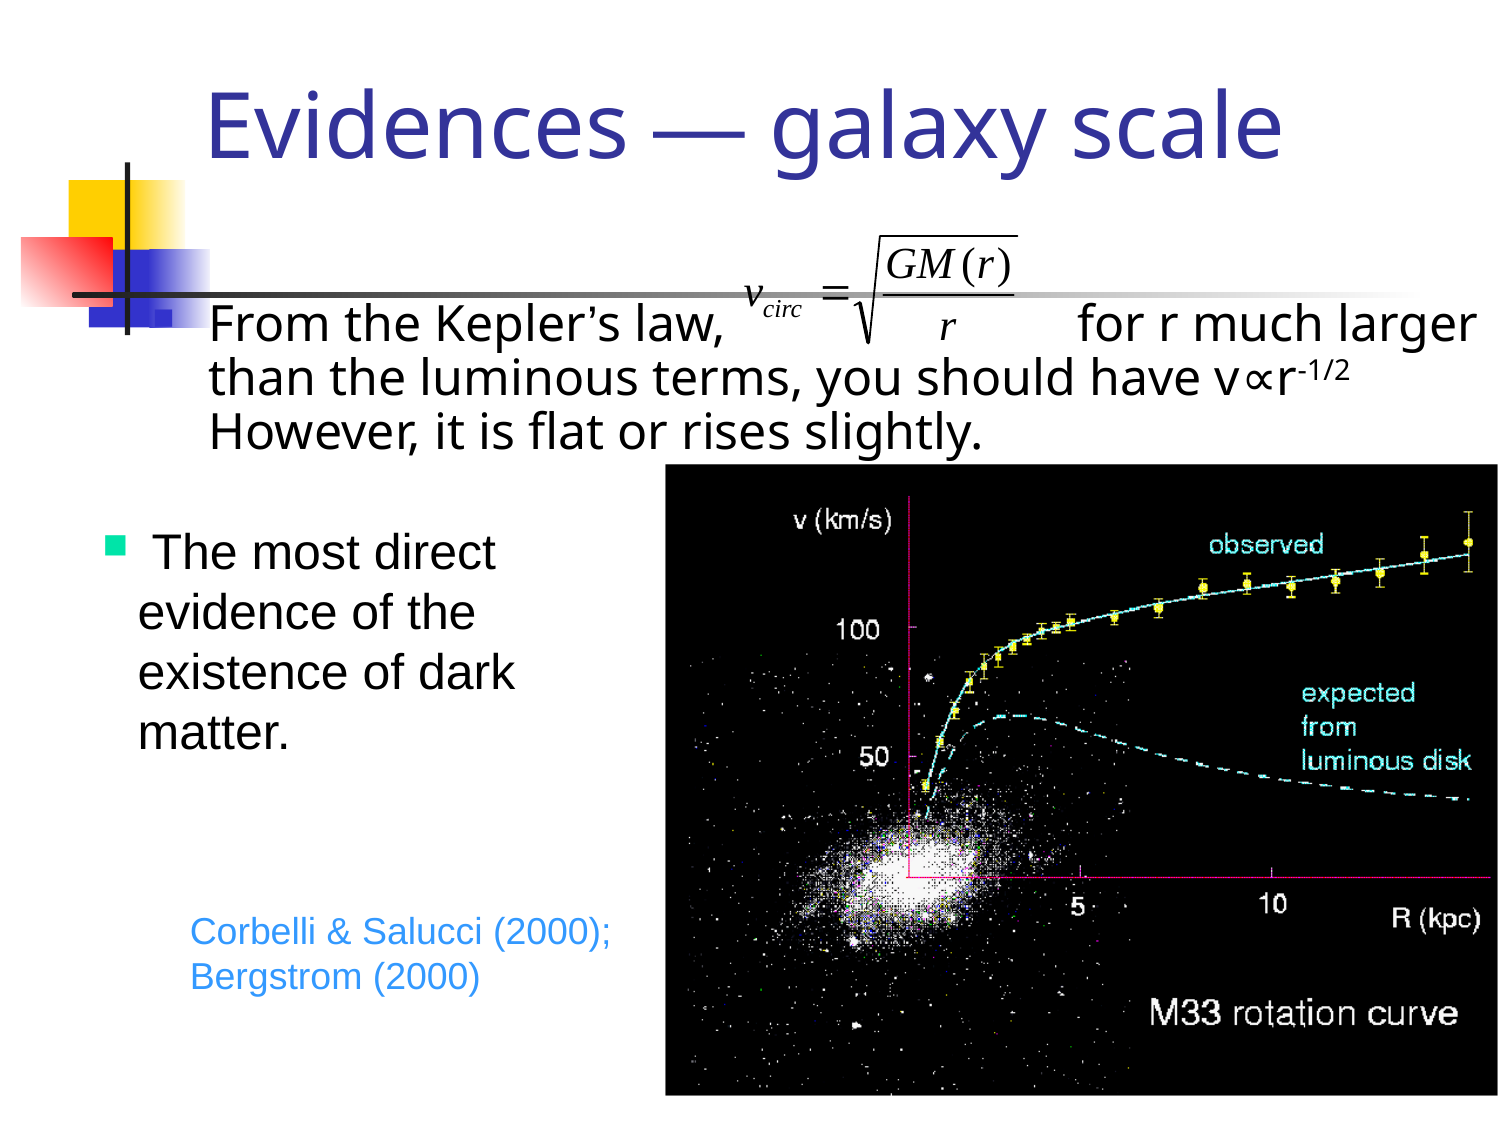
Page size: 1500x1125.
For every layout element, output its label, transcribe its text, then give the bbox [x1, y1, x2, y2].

text_box The most direct evidence of the existence of dark matter. [87, 512, 638, 768]
text_box Corbelli & Salucci (2000); Bergstrom (2000) [174, 899, 650, 1005]
title Evidences — galaxy scale [188, 34, 1468, 185]
list From the Kepler’s law, for r much larger than the luminous terms, you should have v∝r-1/2 However, it is flat or rises slightly. [137, 290, 1500, 492]
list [737, 224, 1026, 355]
picture [662, 462, 1500, 1098]
